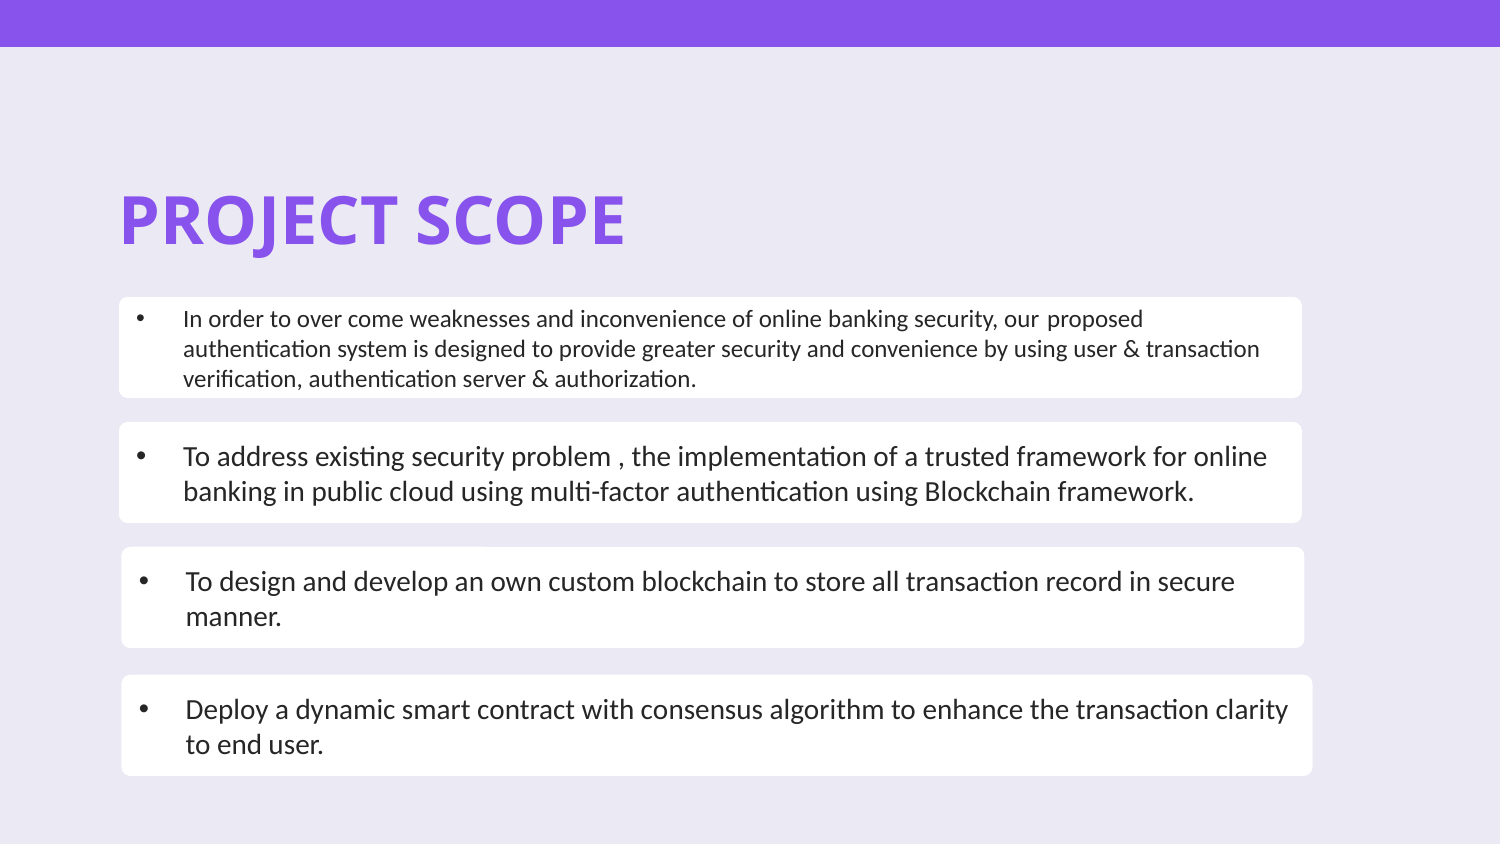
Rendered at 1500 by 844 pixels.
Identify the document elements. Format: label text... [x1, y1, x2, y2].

text_box In order to over come weaknesses and inconvenience of online banking security, our proposed authentication system is designed to provide greater security and convenience by using user & transaction verification, authentication server & authorization. [116, 294, 1305, 401]
text_box To design and develop an own custom blockchain to store all transaction record in secure manner. [119, 544, 1307, 651]
text_box To address existing security problem , the implementation of a trusted framework for online banking in public cloud using multi-factor authentication using Blockchain framework. [116, 419, 1305, 526]
title PROJECT SCOPE [118, 84, 850, 258]
text_box Deploy a dynamic smart contract with consensus algorithm to enhance the transaction clarity to end user. [119, 672, 1315, 779]
